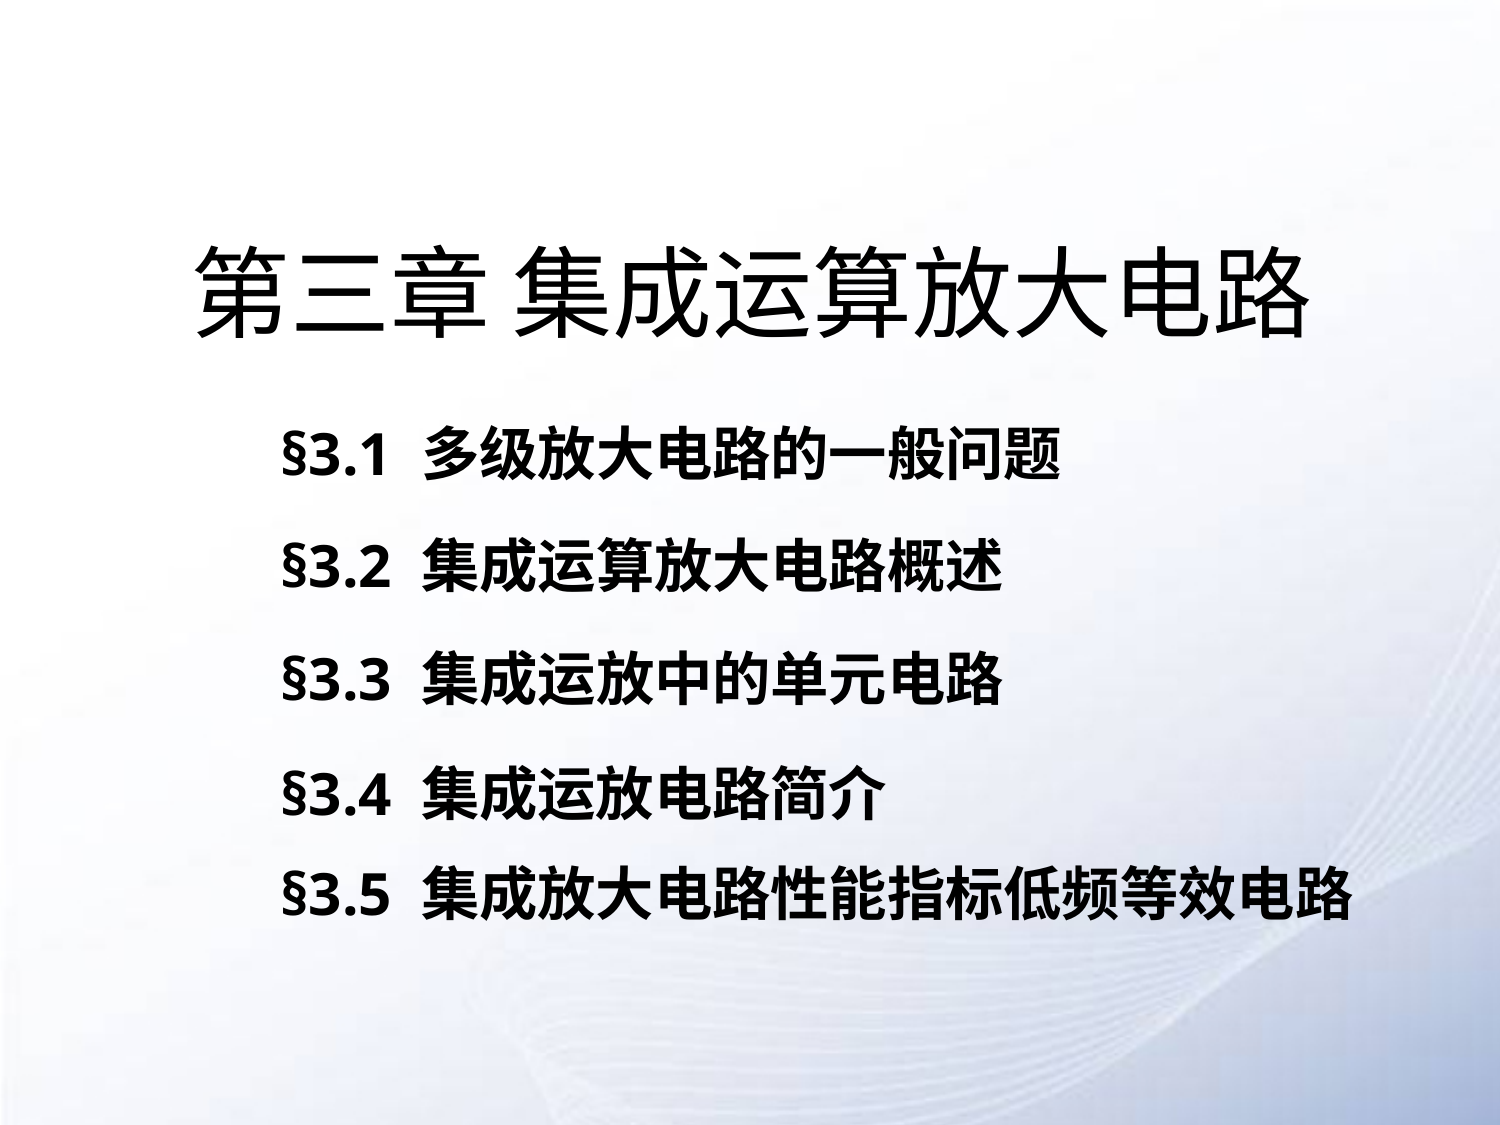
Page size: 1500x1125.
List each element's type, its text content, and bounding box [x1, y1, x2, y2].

text_box §3.3 集成运放中的单元电路 [266, 629, 1184, 725]
title 第三章 集成运算放大电路 [76, 196, 1428, 385]
text_box §3.5 集成放大电路性能指标低频等效电路 [265, 842, 1380, 943]
text_box §3.2 集成运算放大电路概述 [266, 511, 1223, 618]
picture [0, 0, 1500, 1125]
text_box §3.1 多级放大电路的一般问题 [266, 393, 1129, 511]
text_box §3.4 集成运放电路简介 [265, 742, 1051, 842]
